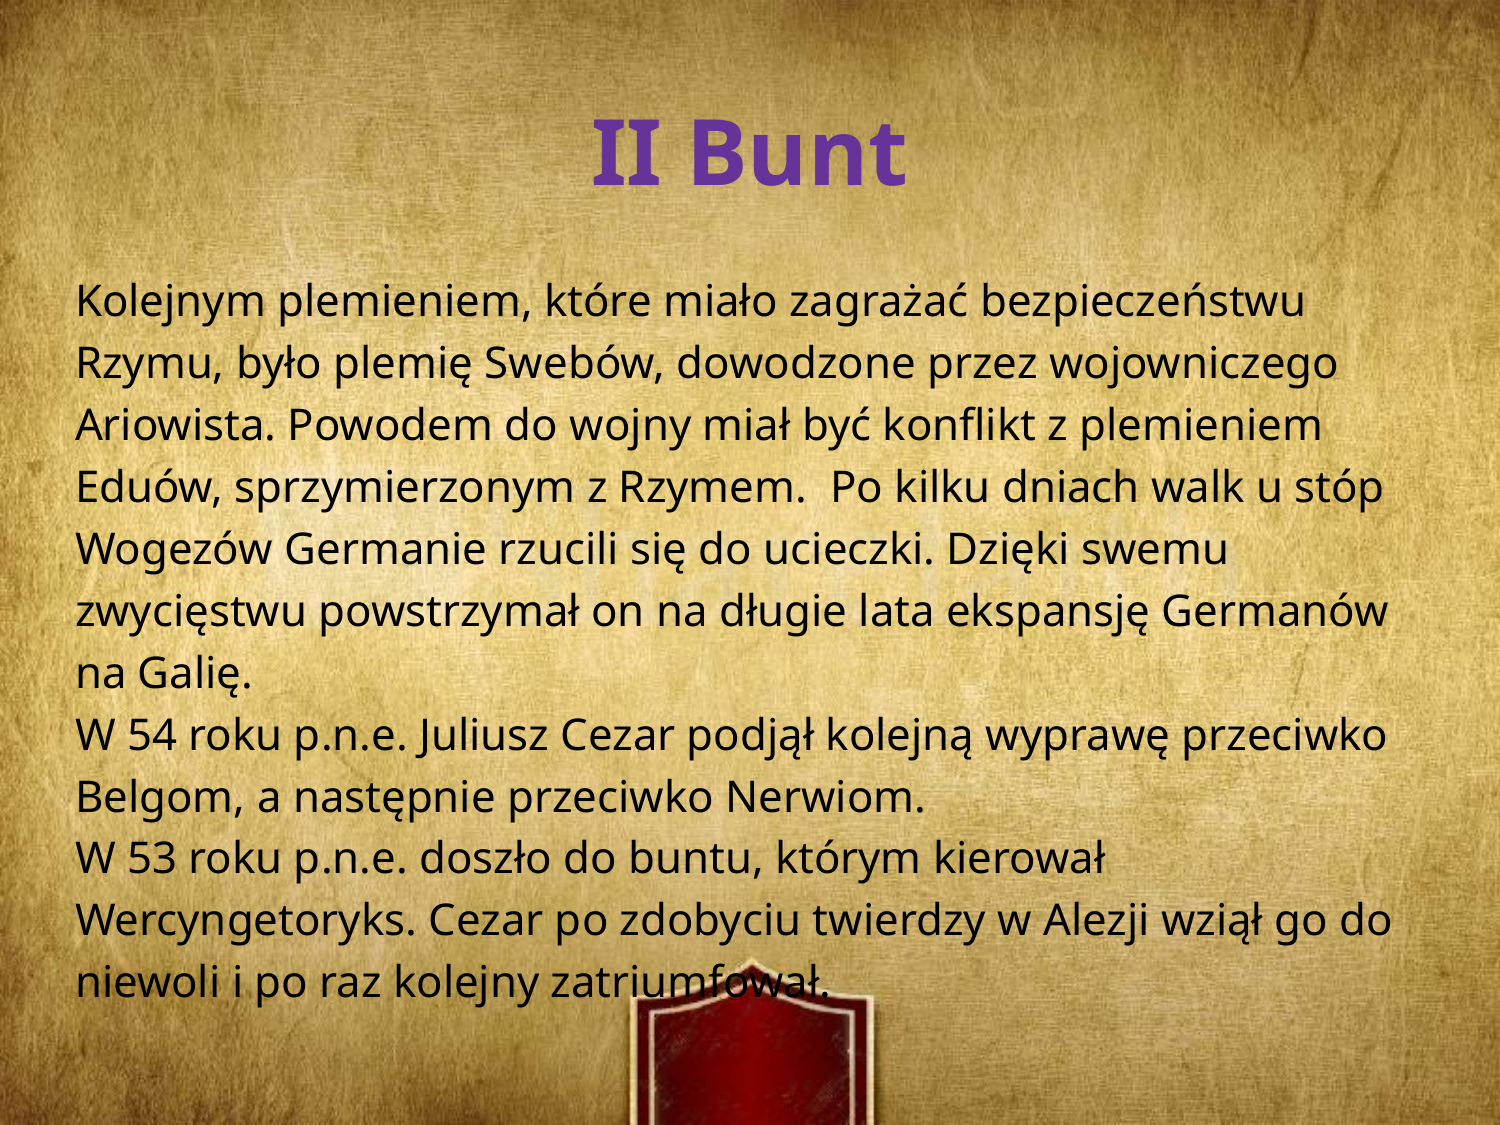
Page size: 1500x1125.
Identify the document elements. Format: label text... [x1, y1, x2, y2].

picture [0, 0, 1500, 1125]
text_box Kolejnym plemieniem, które miało zagrażać bezpieczeństwu Rzymu, było plemię Swebów, dowodzone przez wojowniczego Ariowista. Powodem do wojny miał być konflikt z plemieniem Eduów, sprzymierzonym z Rzymem. Po kilku dniach walk u stóp Wogezów Germanie rzucili się do ucieczki. Dzięki swemu zwycięstwu powstrzymał on na długie lata ekspansję Germanów na Galię. W 54 roku p.n.e. Juliusz Cezar podjął kolejną wyprawę przeciwko Belgom, a następnie przeciwko Nerwiom. W 53 roku p.n.e. doszło do buntu, którym kierował Wercyngetoryks. Cezar po zdobyciu twierdzy w Alezji wziął go do niewoli i po raz kolejny zatriumfował. [74, 263, 1425, 916]
text_box II Bunt [74, 44, 1425, 233]
